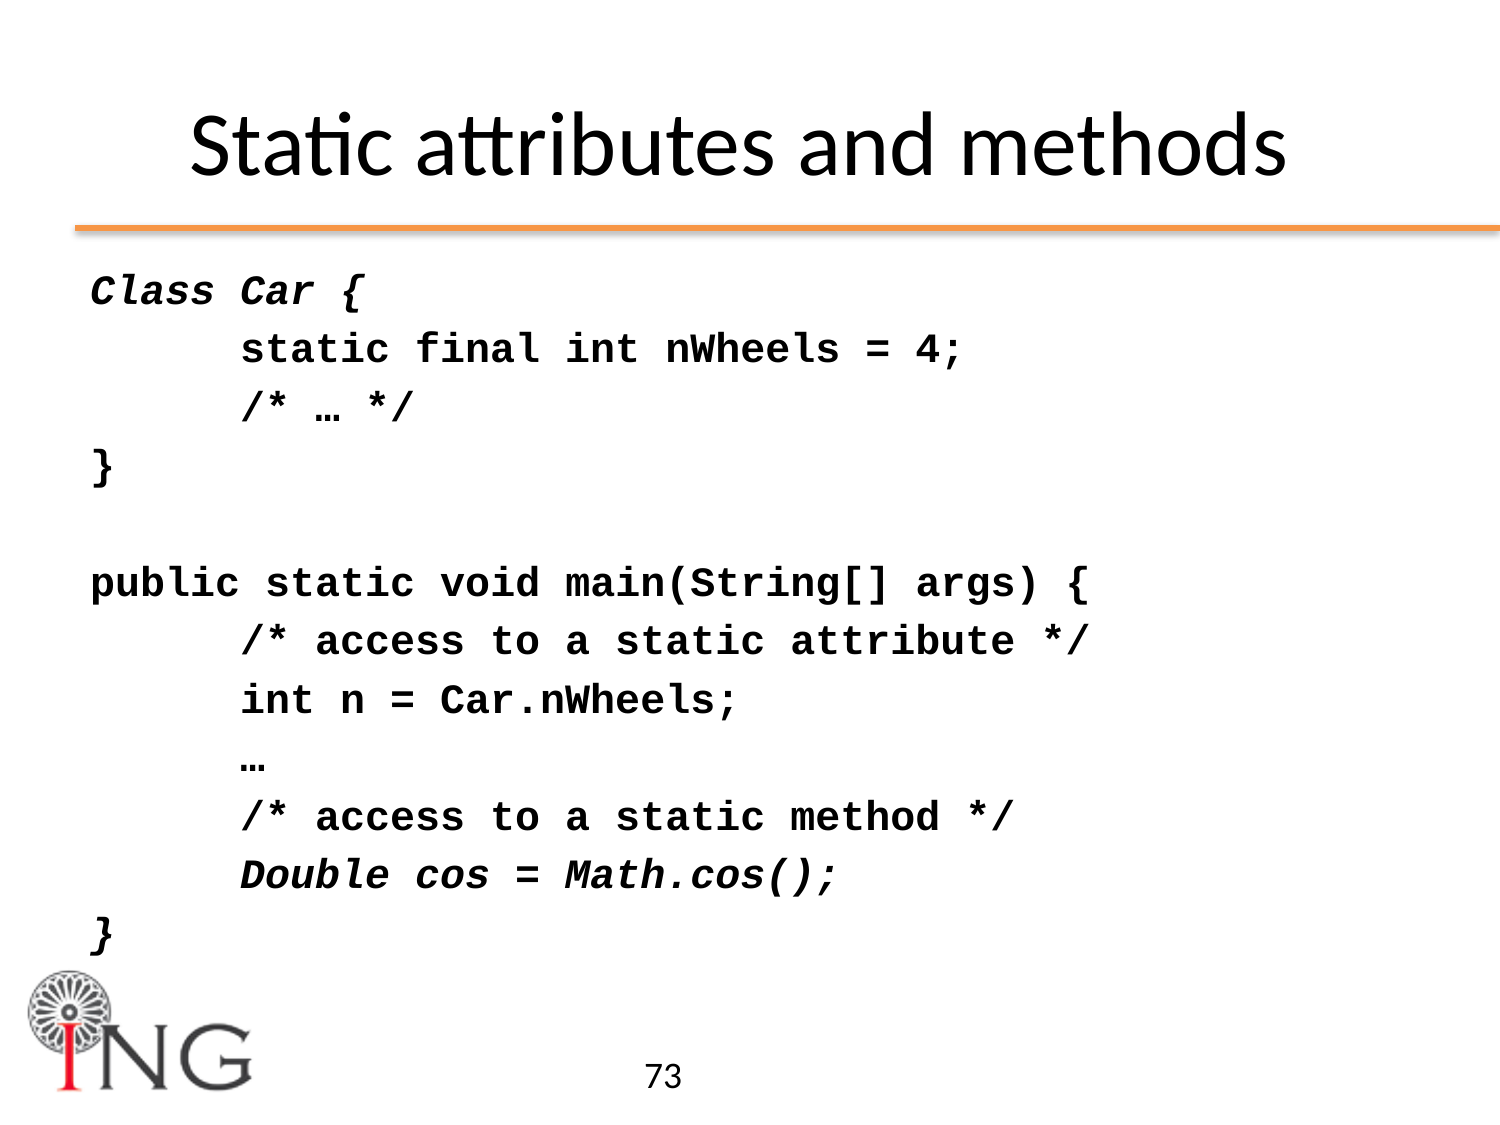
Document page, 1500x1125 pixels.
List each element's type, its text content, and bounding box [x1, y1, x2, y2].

slide_number 73 [629, 1043, 1425, 1104]
list Class Car { static final int nWheels = 4; /* … */ } public static void main(String[] args) { /* access to a static attribute */ int n = Car.nWheels; … /* access to a static method */ Double cos = Math.cos(); } [75, 255, 1425, 998]
title Static attributes and methods [75, 45, 1425, 233]
picture [3, 948, 281, 1124]
